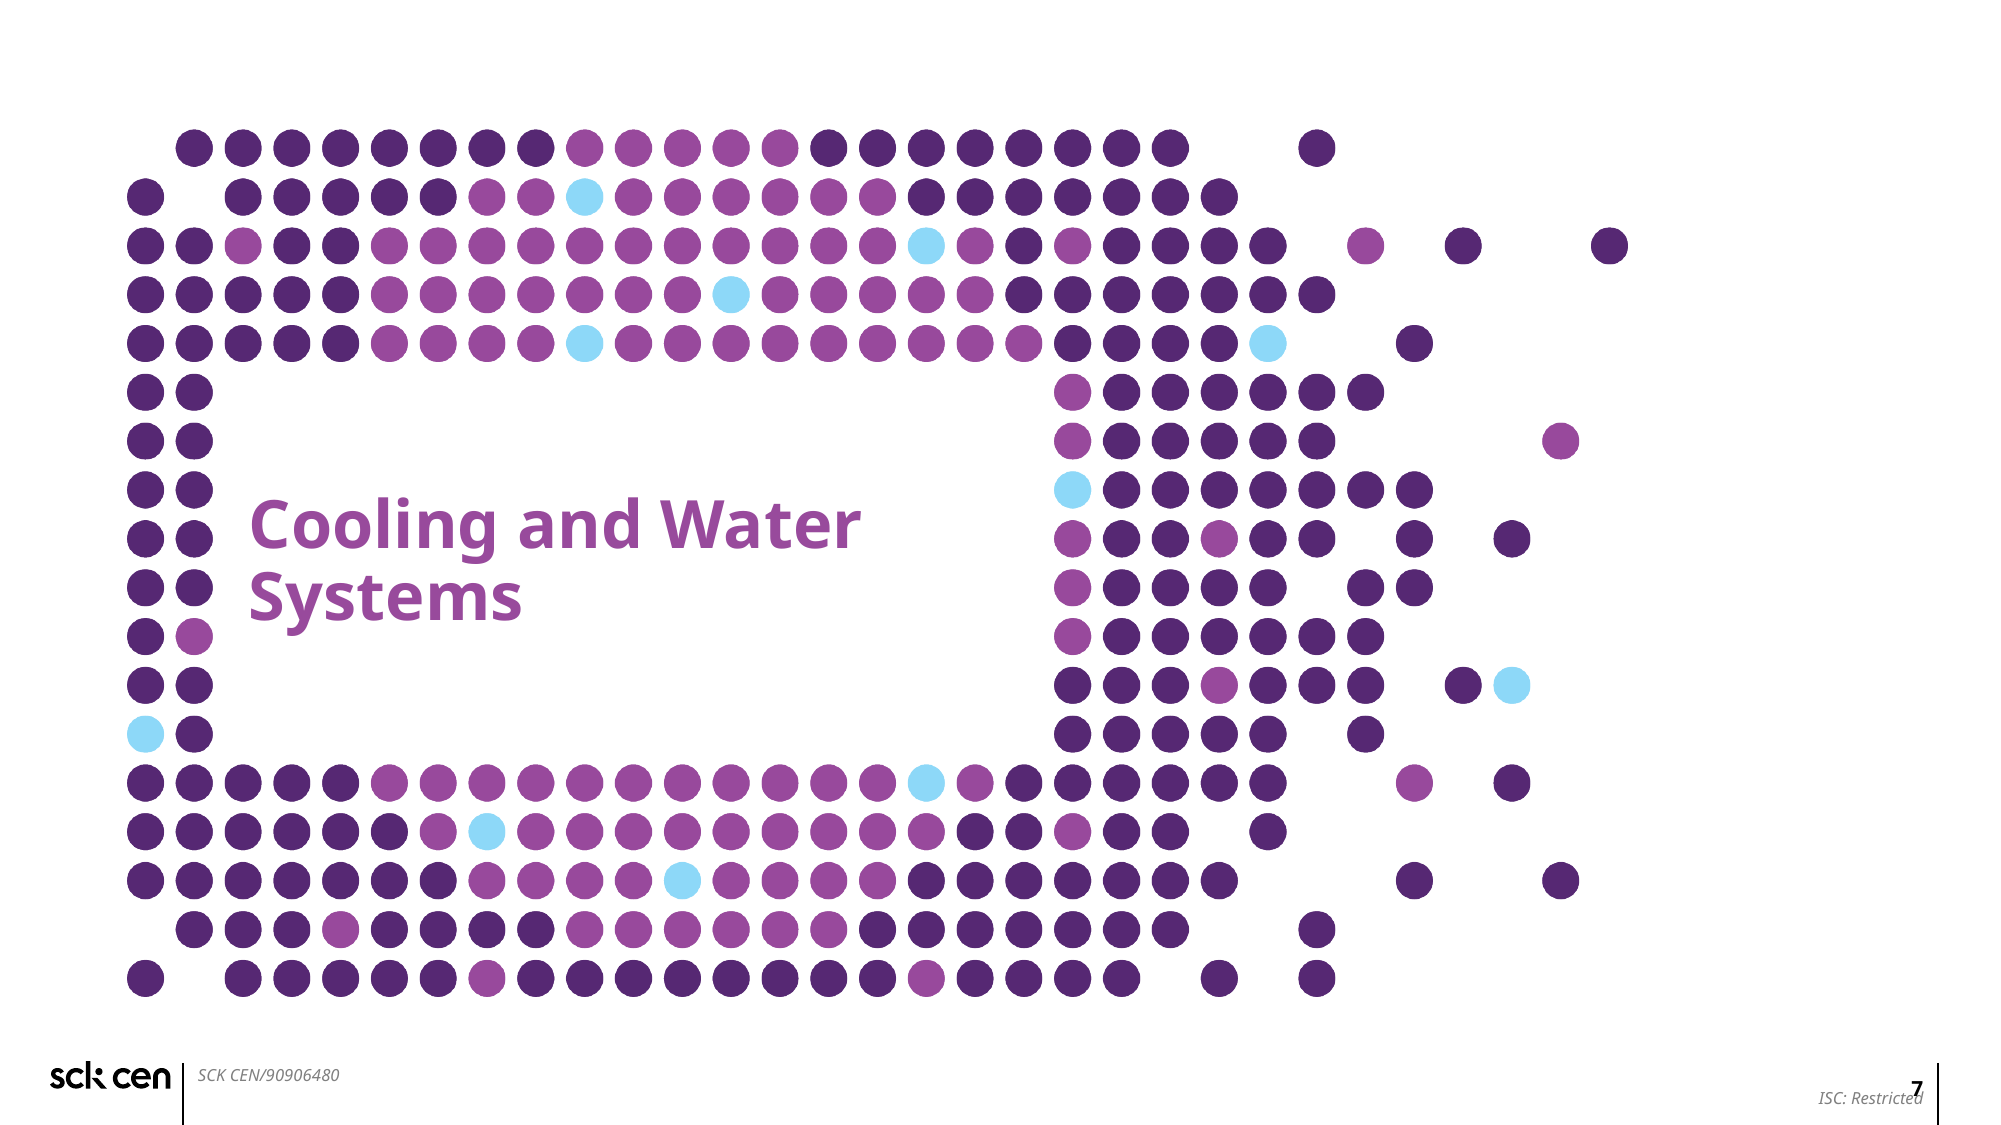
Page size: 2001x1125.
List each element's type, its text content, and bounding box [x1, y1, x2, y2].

picture [121, 120, 1633, 999]
title Cooling and Water Systems [218, 368, 1050, 757]
slide_number 7 [1473, 1075, 1924, 1114]
